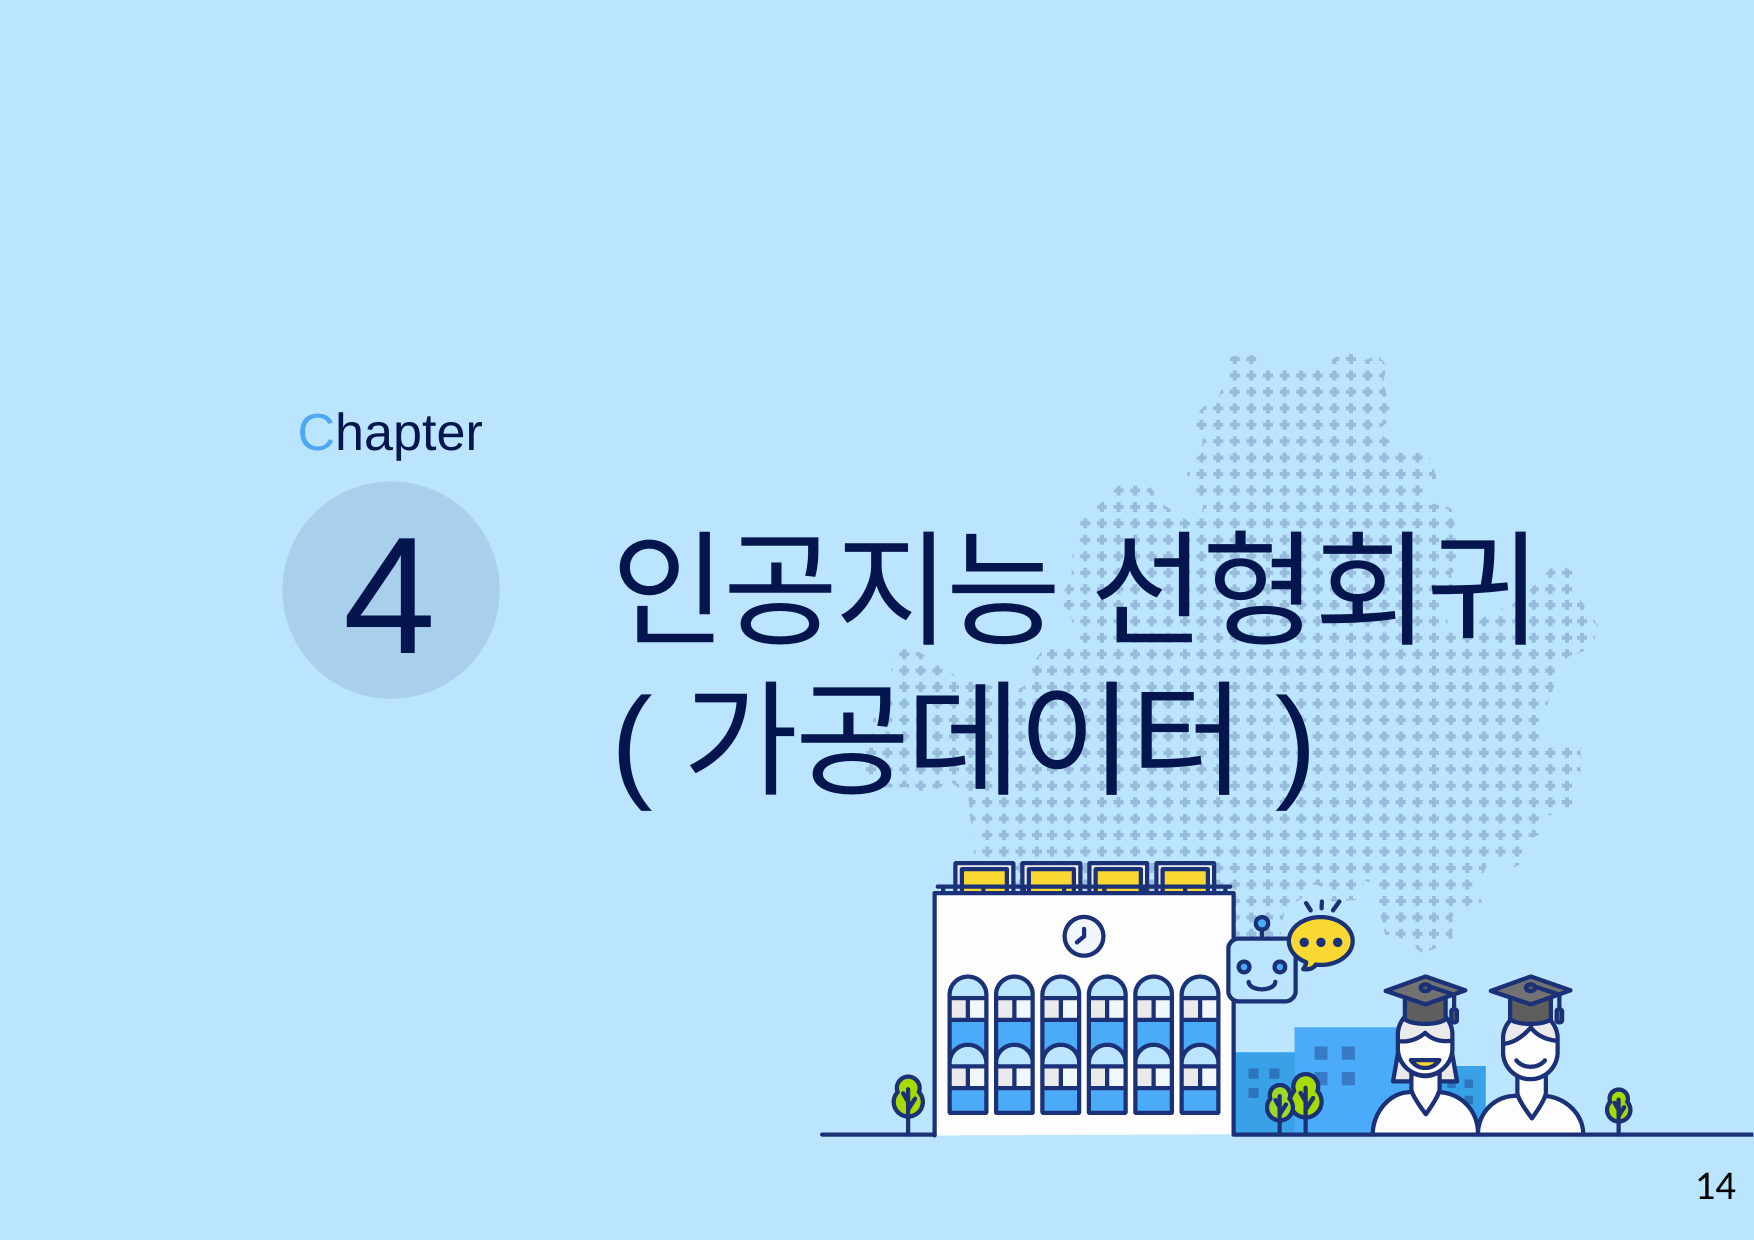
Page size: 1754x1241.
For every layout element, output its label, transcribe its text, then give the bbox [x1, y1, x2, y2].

text_box 14 [1680, 1151, 1752, 1216]
picture [0, 37, 1754, 1212]
text_box Chapter [282, 390, 498, 468]
text_box 인공지능 선형회귀 (가공데이터) [596, 503, 1557, 818]
text_box 4 [329, 479, 452, 694]
